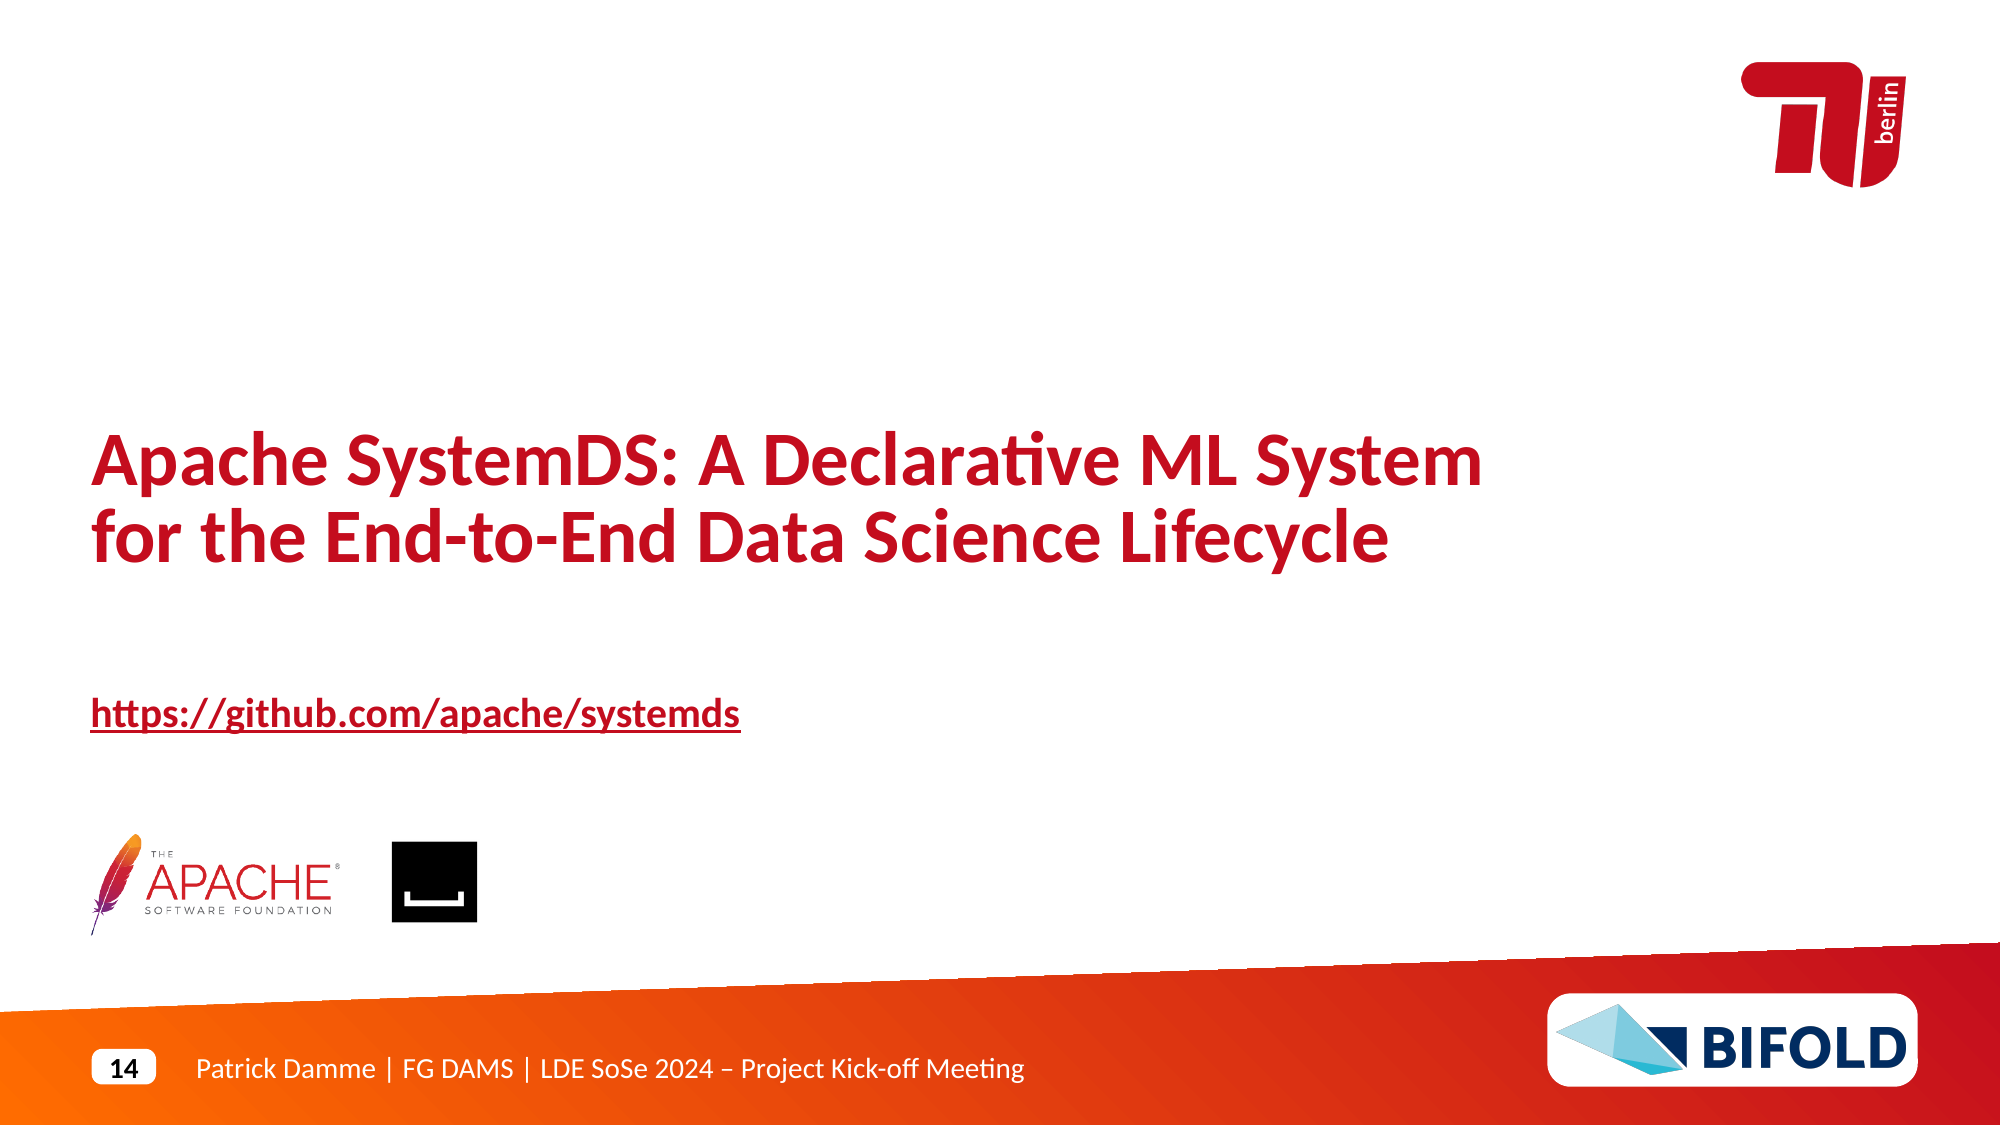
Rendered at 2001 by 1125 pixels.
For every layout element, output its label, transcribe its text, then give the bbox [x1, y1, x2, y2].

list https://github.com/apache/systemds [90, 685, 1454, 804]
picture [1741, 62, 1906, 188]
list Apache SystemDS: A Declarative ML System for the End-to-End Data Science Lifecycle [91, 423, 1523, 542]
picture [1556, 1004, 1906, 1075]
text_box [90, 834, 480, 936]
